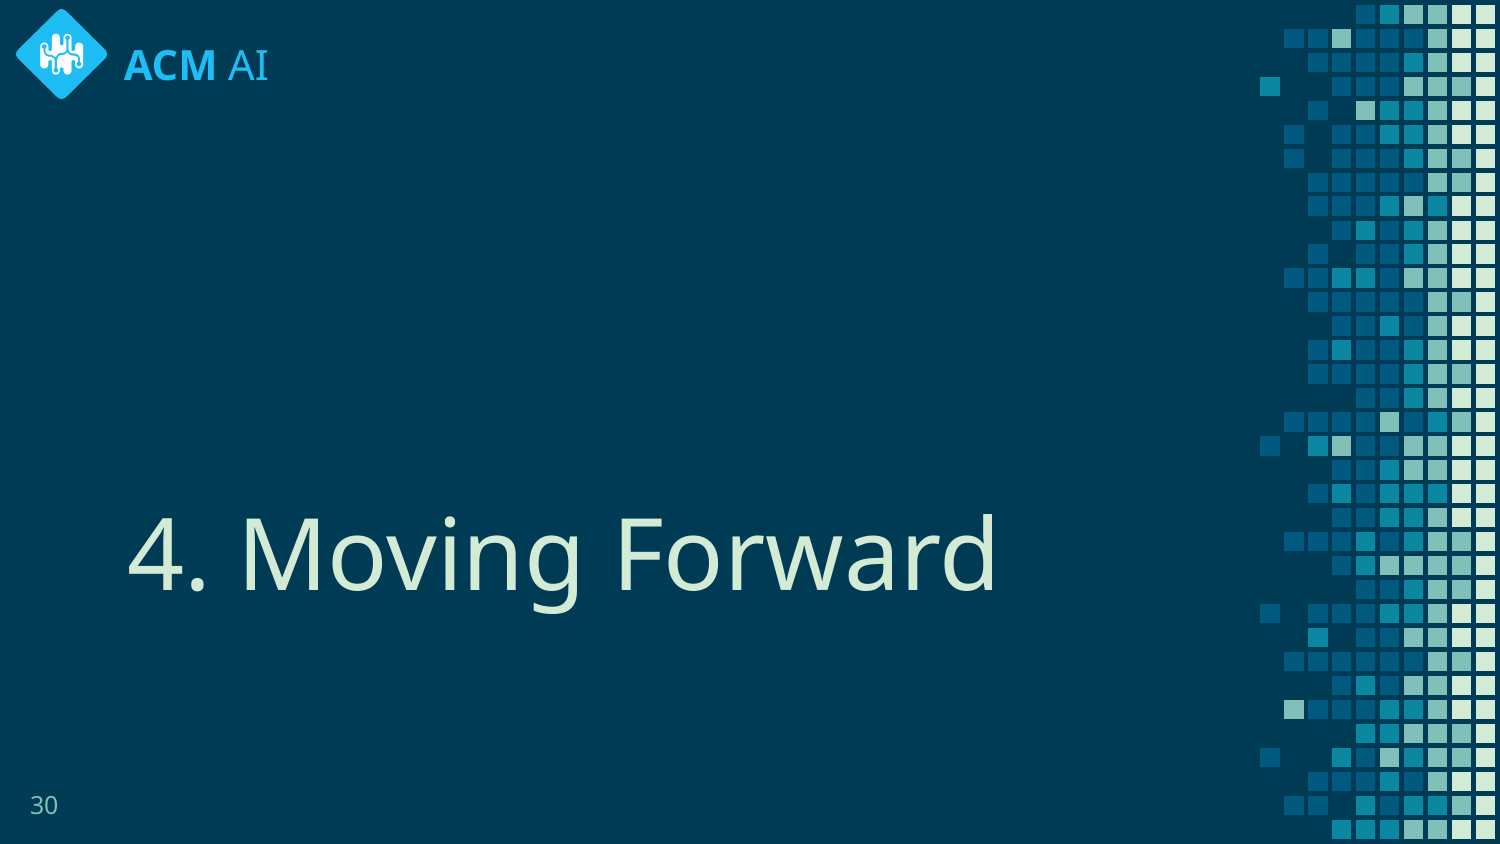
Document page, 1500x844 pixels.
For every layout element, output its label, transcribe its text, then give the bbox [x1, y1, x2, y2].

picture [17, 10, 106, 98]
title 4. Moving Forward [112, 333, 1223, 625]
slide_number ‹#› [15, 774, 105, 839]
text_box ACM AI [111, 23, 291, 84]
